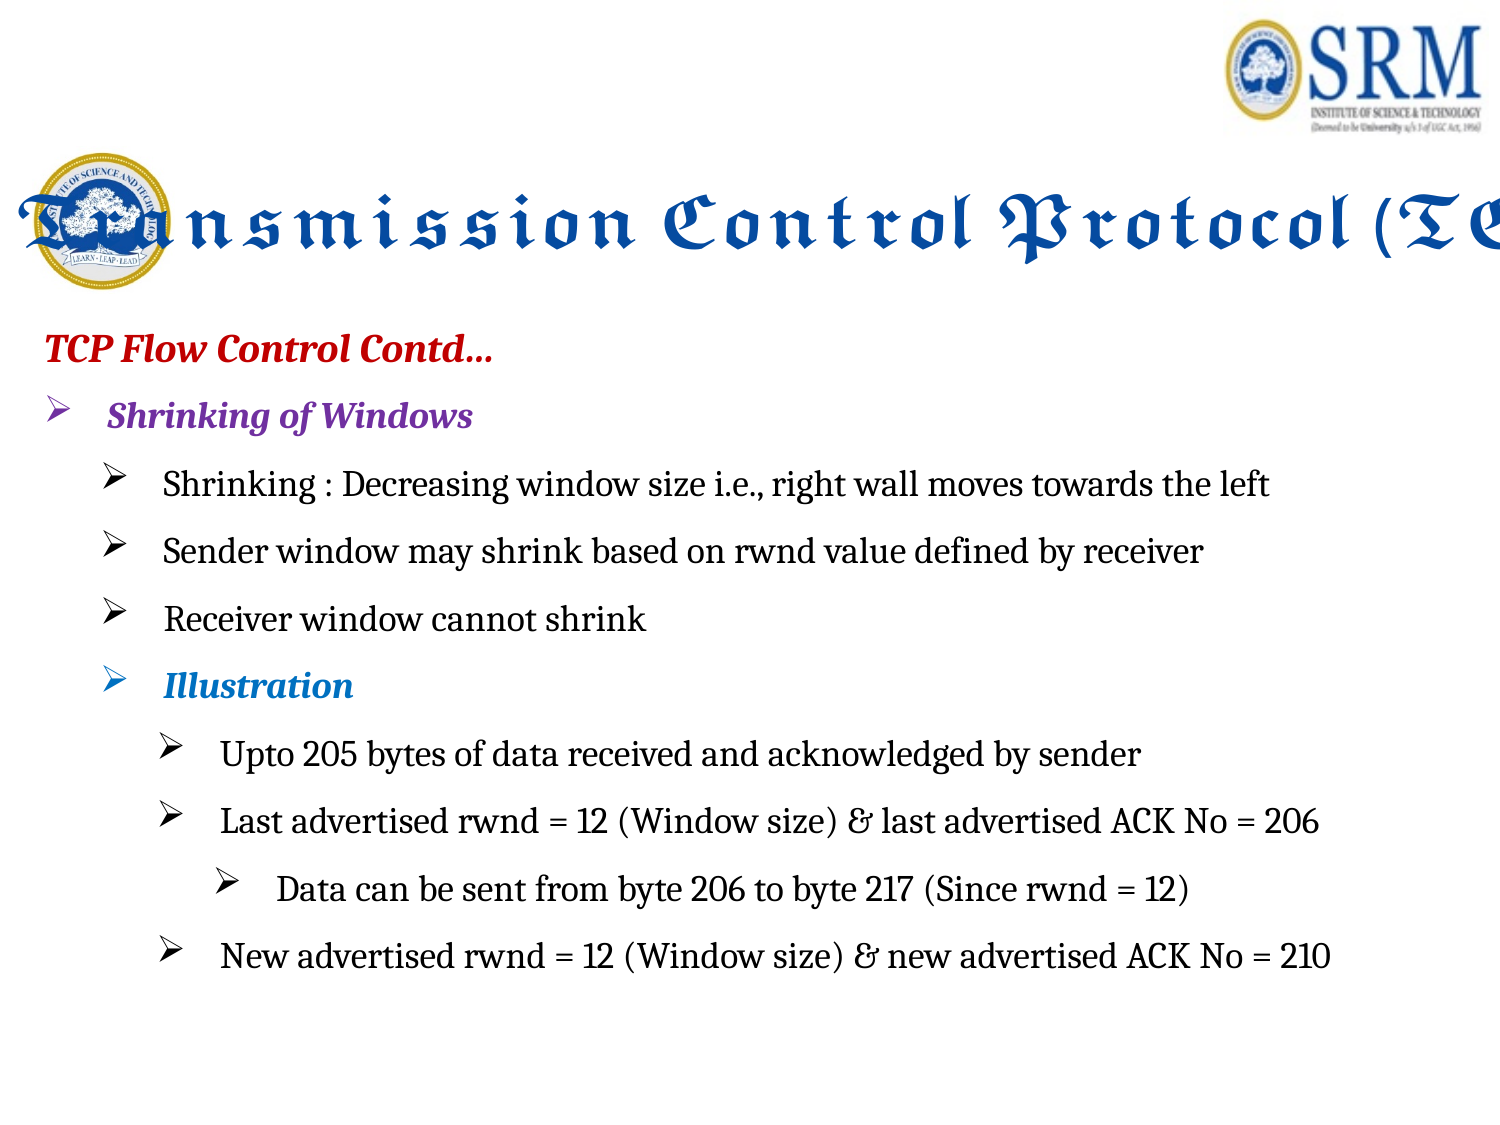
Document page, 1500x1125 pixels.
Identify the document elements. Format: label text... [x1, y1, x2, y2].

text_box TCP Flow Control Contd… [29, 290, 626, 361]
picture [1223, 0, 1489, 149]
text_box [32, 146, 1444, 294]
text_box Shrinking of Windows Shrinking : Decreasing window size i.e., right wall moves towards the left Sender window may shrink based on rwnd value defined by receiver Receiver window cannot shrink Illustration Upto 205 bytes of data received and acknowledged by sender Last advertised rwnd = 12 (Window size) & last advertised ACK No = 206 Data can be sent from byte 206 to byte 217 (Since rwnd = 12) New advertised rwnd = 12 (Window size) & new advertised ACK No = 210 [29, 361, 1471, 984]
